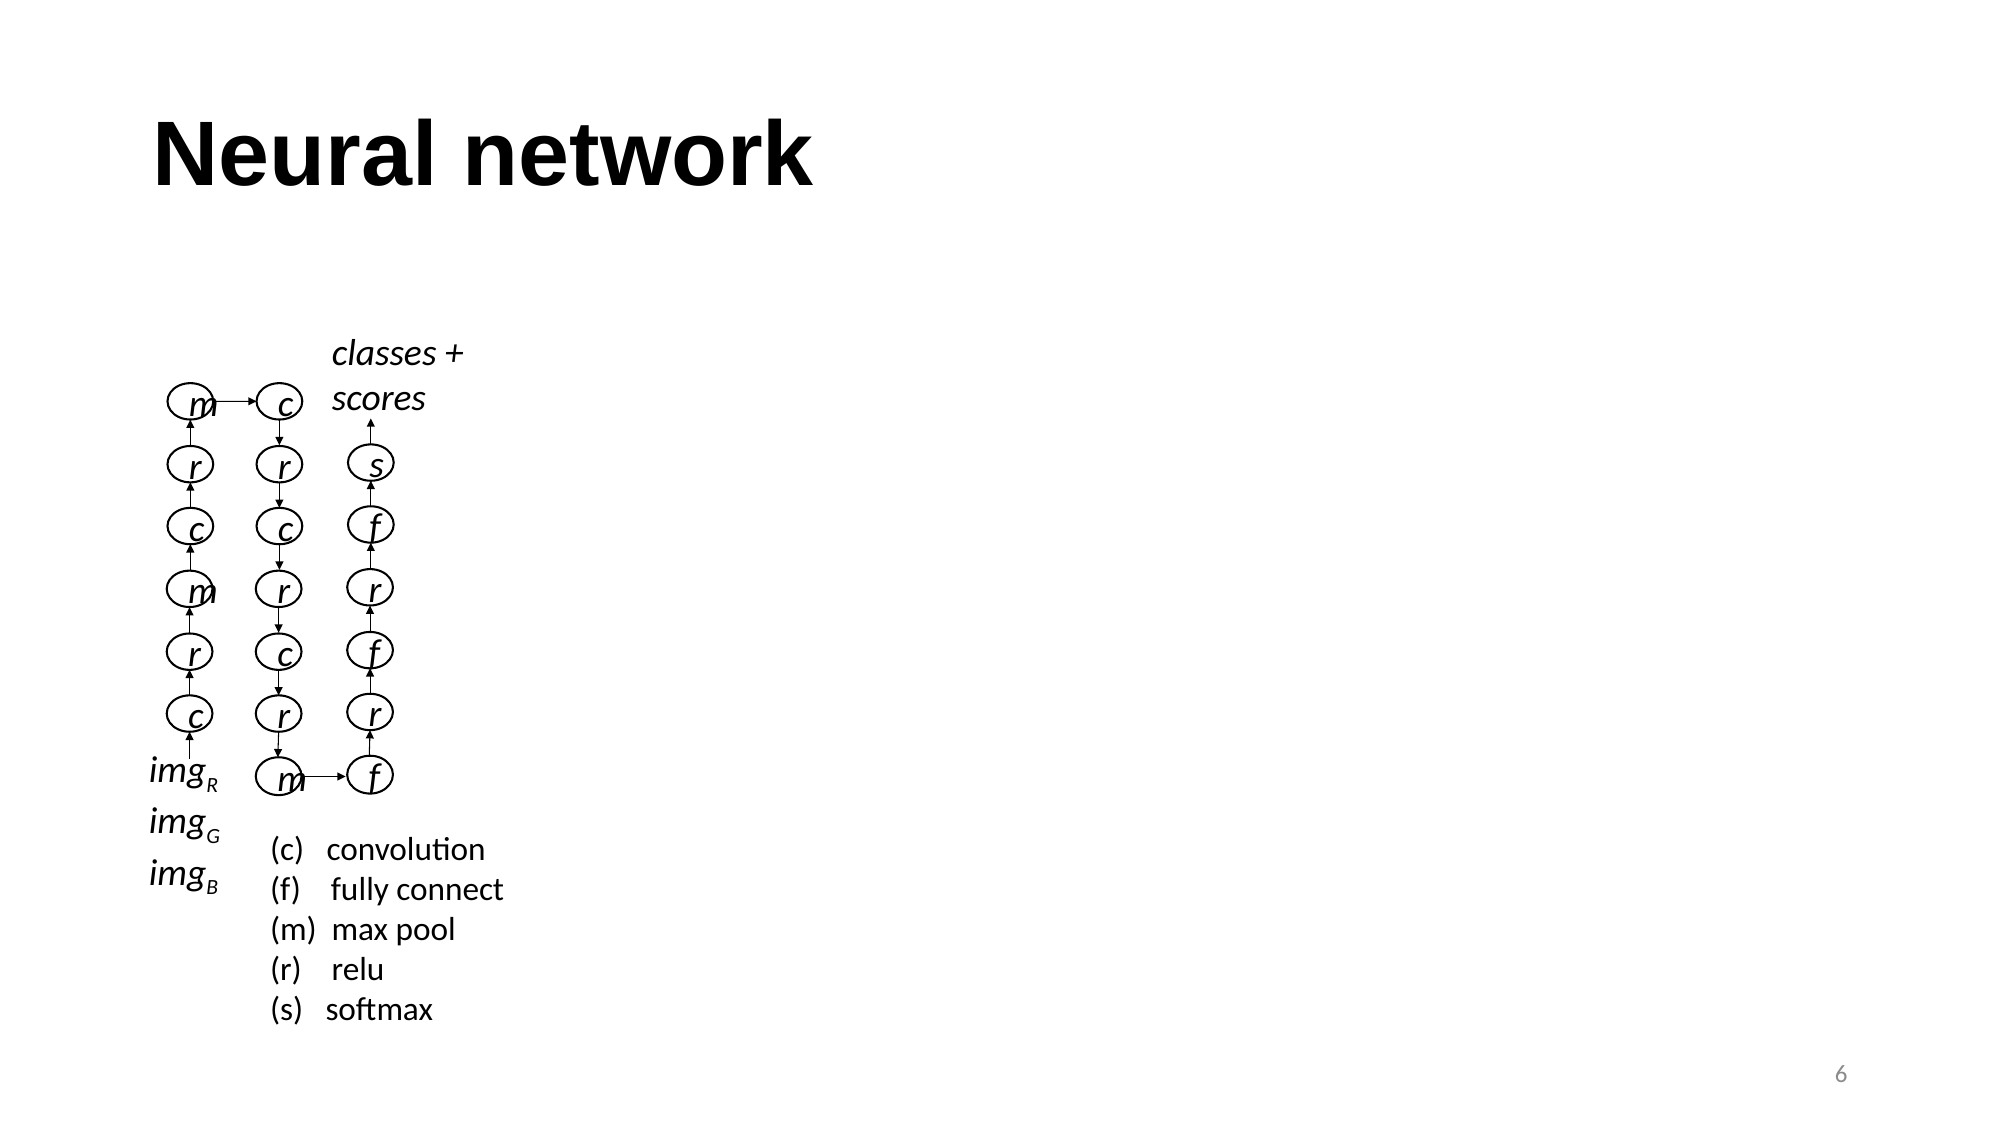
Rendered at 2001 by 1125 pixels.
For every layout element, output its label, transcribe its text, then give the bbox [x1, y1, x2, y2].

title Neural network [137, 57, 1863, 255]
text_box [134, 320, 533, 890]
text_box (c) convolution (f) fully connect (m) max pool (r) relu (s) softmax [255, 890, 531, 1035]
slide_number 6 [1412, 1042, 1863, 1103]
